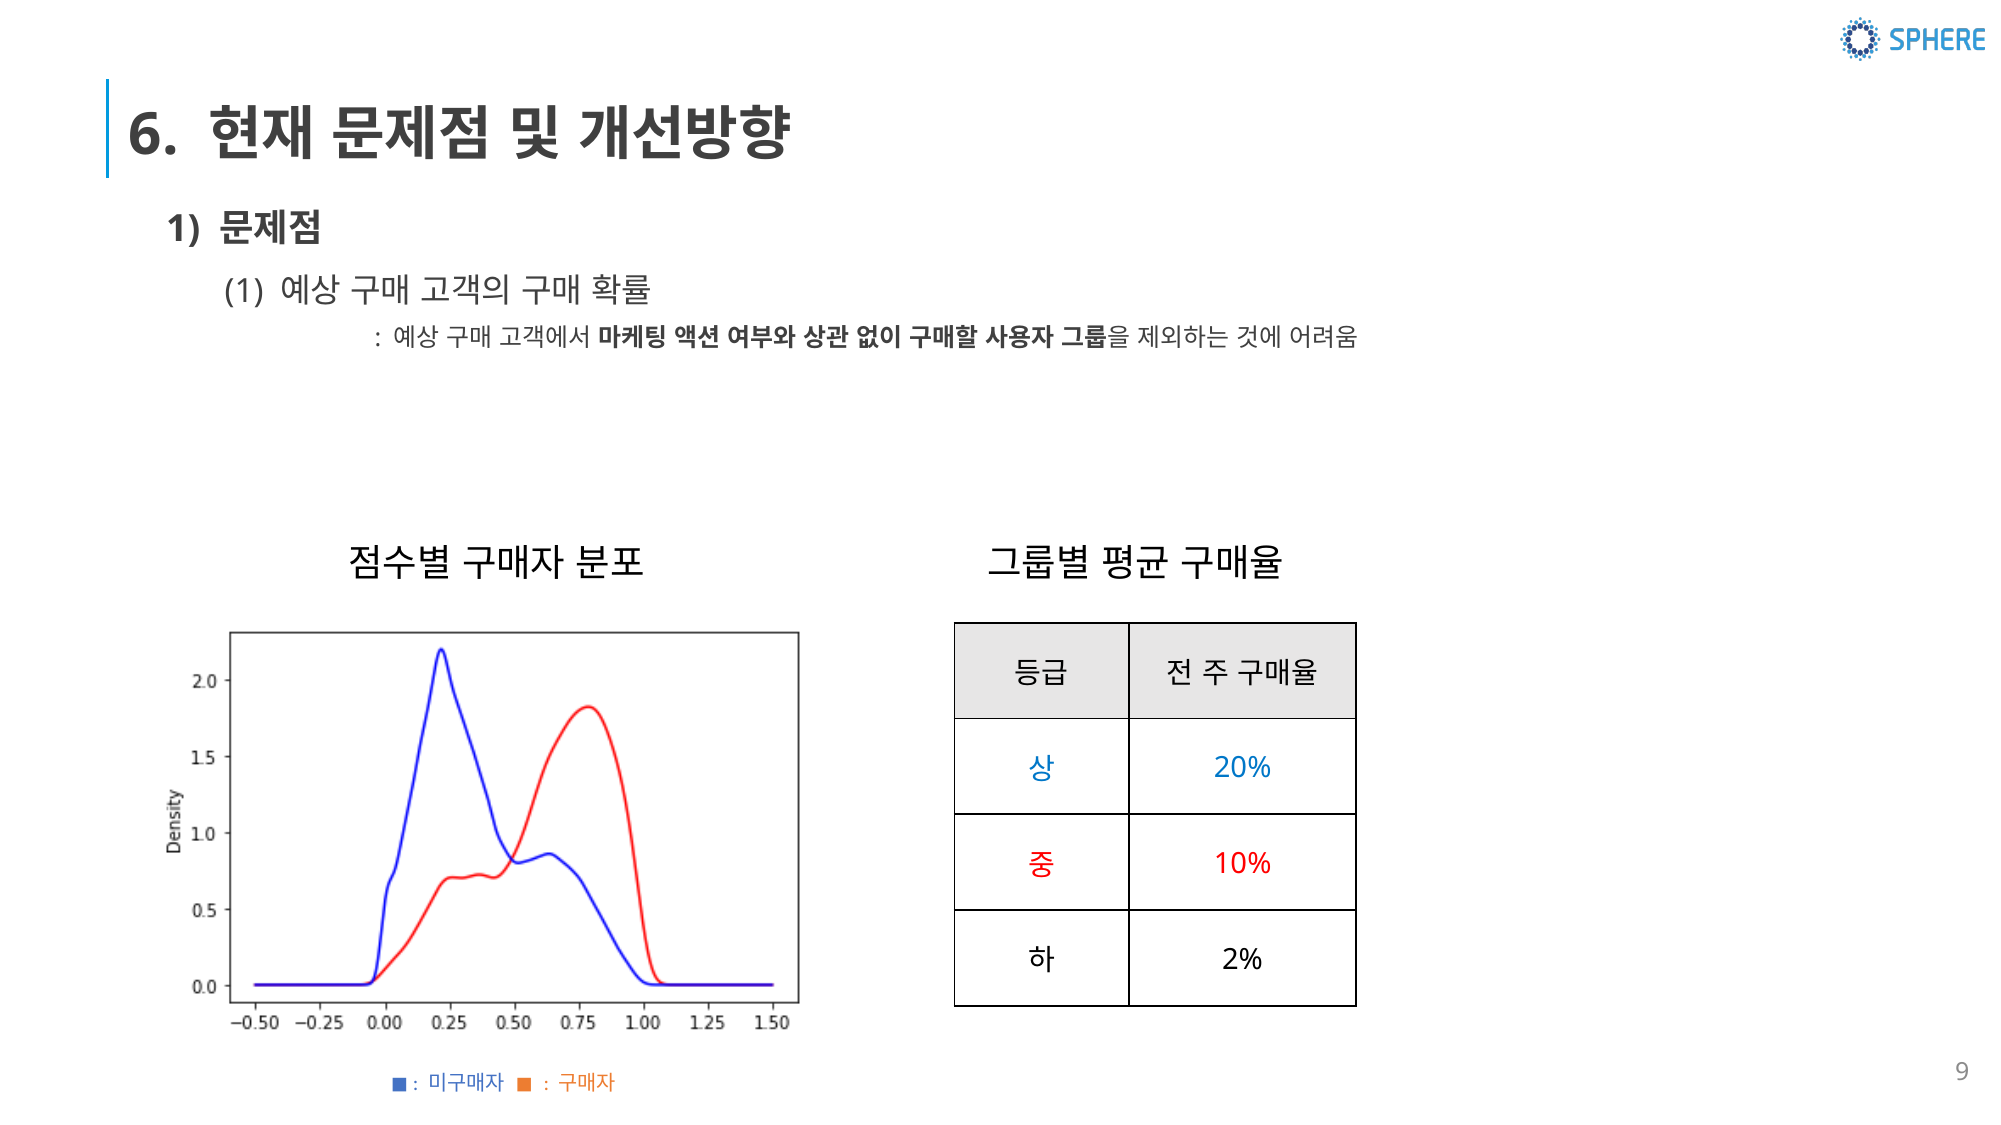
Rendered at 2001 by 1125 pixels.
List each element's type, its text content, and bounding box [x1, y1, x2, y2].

picture [1840, 17, 1985, 61]
table_header 등급 [955, 624, 1128, 718]
table_cell 10% [1130, 815, 1355, 909]
table_cell 2% [1130, 911, 1355, 1005]
table_header 전 주 구매율 [1130, 624, 1355, 718]
text_box 1) 문제점 [151, 196, 338, 257]
text_box 6. 현재 문제점 및 개선방향 [113, 95, 862, 166]
slide_number 9 [1534, 1042, 1985, 1103]
text_box 점수별 구매자 분포 [333, 531, 736, 592]
text_box ◼︎ : 미구매자 ◼︎ : 구매자 [376, 1062, 631, 1102]
table_cell 중 [955, 815, 1128, 909]
table_cell 하 [955, 911, 1128, 1005]
text_box 그룹별 평균 구매율 [972, 531, 1338, 592]
text_box (1) 예상 구매 고객의 구매 확률 : 예상 구매 고객에서 마케팅 액션 여부와 상관 없이 구매할 사용자 그룹을 제외하는 것에 어려움 [209, 261, 1747, 362]
table_cell 20% [1130, 719, 1355, 813]
picture [155, 622, 810, 1043]
table_cell 상 [955, 719, 1128, 813]
